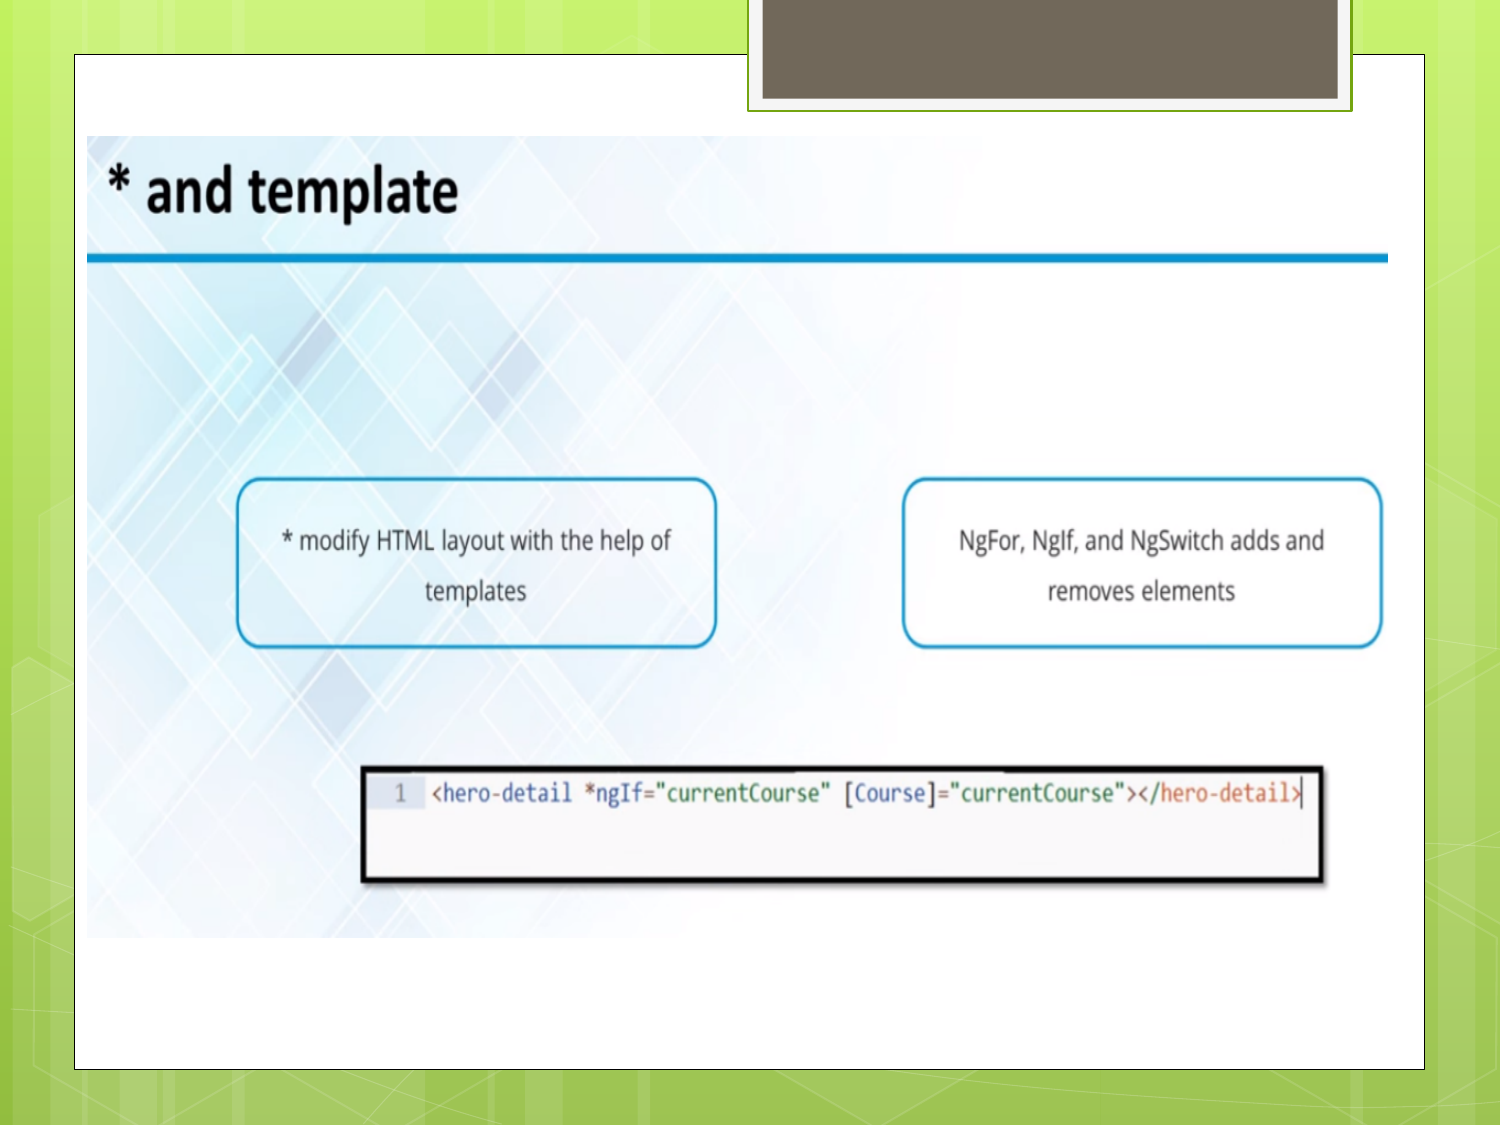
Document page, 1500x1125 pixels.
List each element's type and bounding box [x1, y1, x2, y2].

picture [87, 136, 1388, 255]
picture [87, 261, 1388, 938]
